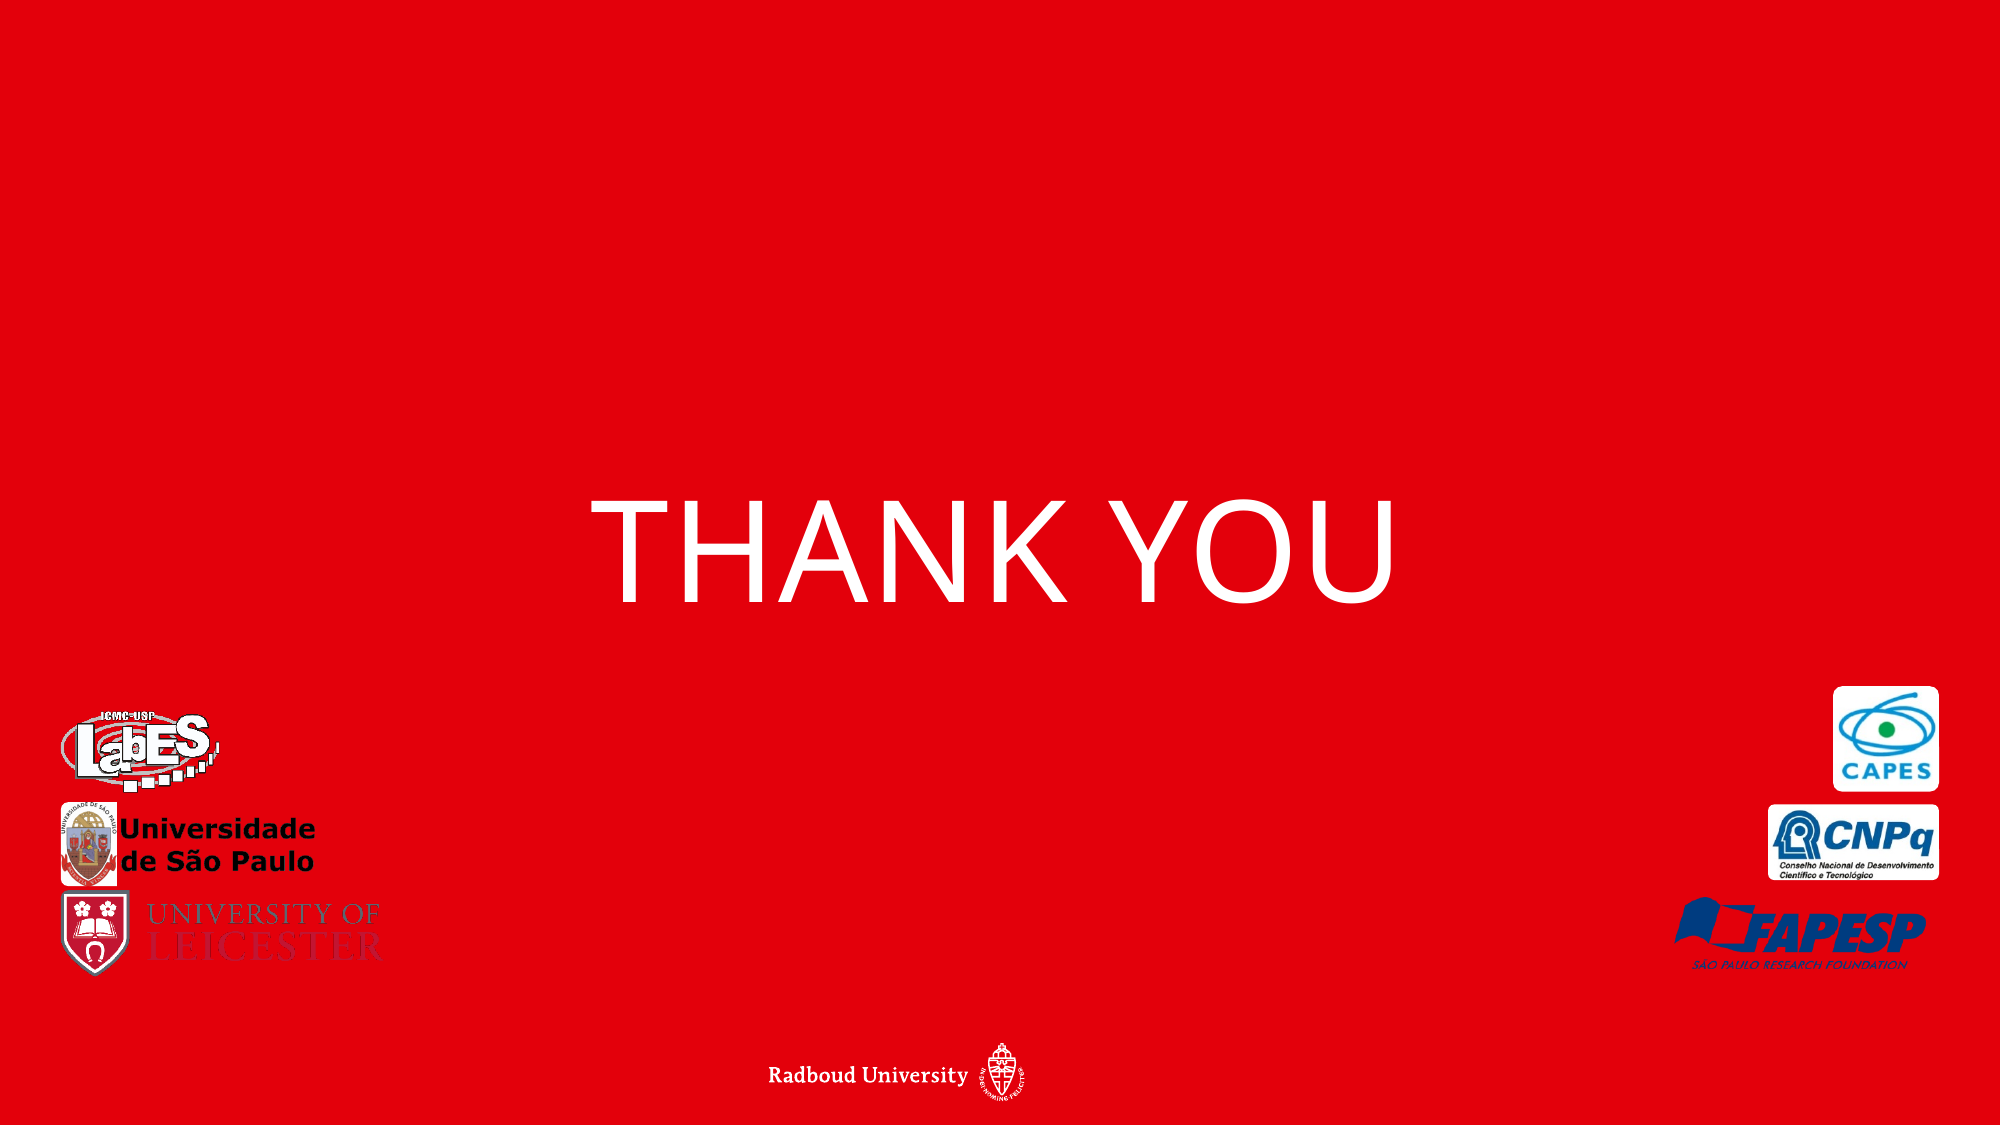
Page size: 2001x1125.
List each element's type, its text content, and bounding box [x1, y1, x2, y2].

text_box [60, 685, 1940, 977]
list Thank you [141, 460, 1855, 685]
